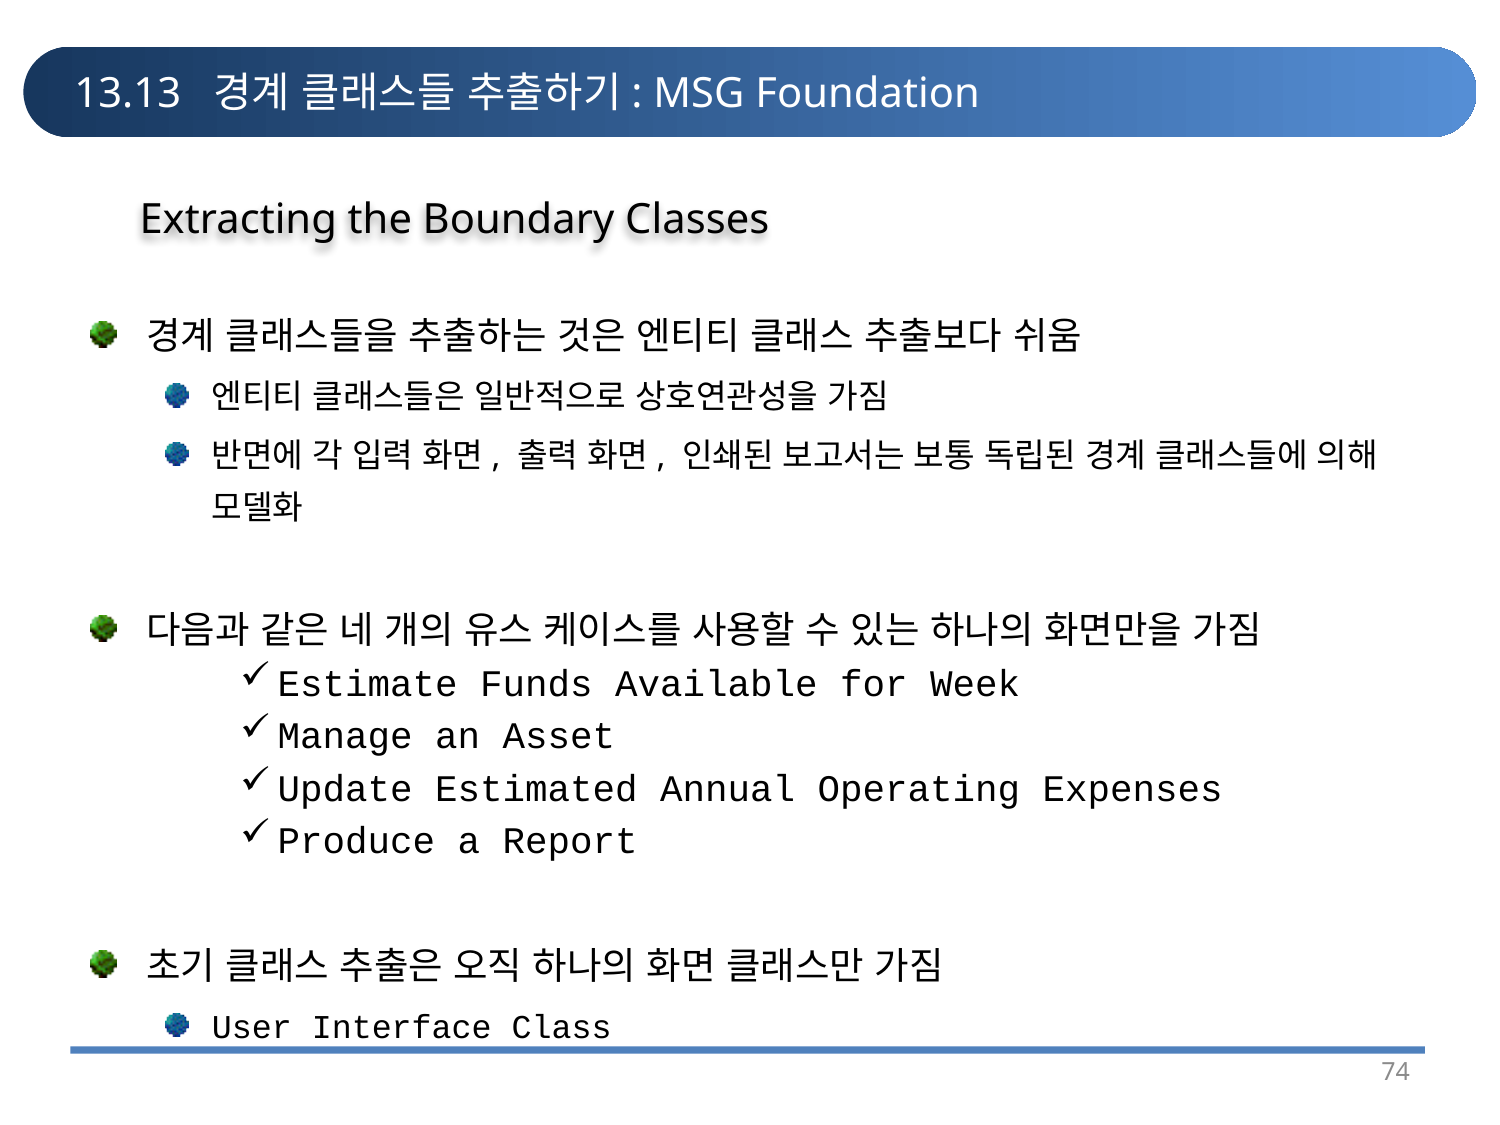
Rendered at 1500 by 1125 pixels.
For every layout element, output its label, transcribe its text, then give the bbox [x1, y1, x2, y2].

picture [90, 950, 117, 978]
picture [165, 383, 189, 408]
list 경계 클래스들을 추출하는 것은 엔티티 클래스 추출보다 쉬움 엔티티 클래스들은 일반적으로 상호연관성을 가짐 반면에 각 입력 화면, 출력 화면, 인쇄된 보고서는 보통 독립된 경계 클래스들에 의해 모델화 다음과 같은 네 개의 유스 케이스를 사용할 수 있는 하나의 화면만을 가짐 Estimate Funds Available for Week Manage an Asset Update Estimated Annual Operating Expenses Produce a Report 초기 클래스 추출은 오직 하나의 화면 클래스만 가짐 User Interface Class [75, 290, 1471, 1005]
picture [90, 321, 117, 348]
picture [90, 615, 117, 642]
picture [165, 442, 189, 466]
slide_number 74 [1074, 1042, 1425, 1103]
list Extracting the Boundary Classes [60, 180, 849, 255]
title 13.13 경계 클래스들 추출하기: MSG Foundation [59, 56, 1410, 126]
picture [165, 1013, 189, 1037]
